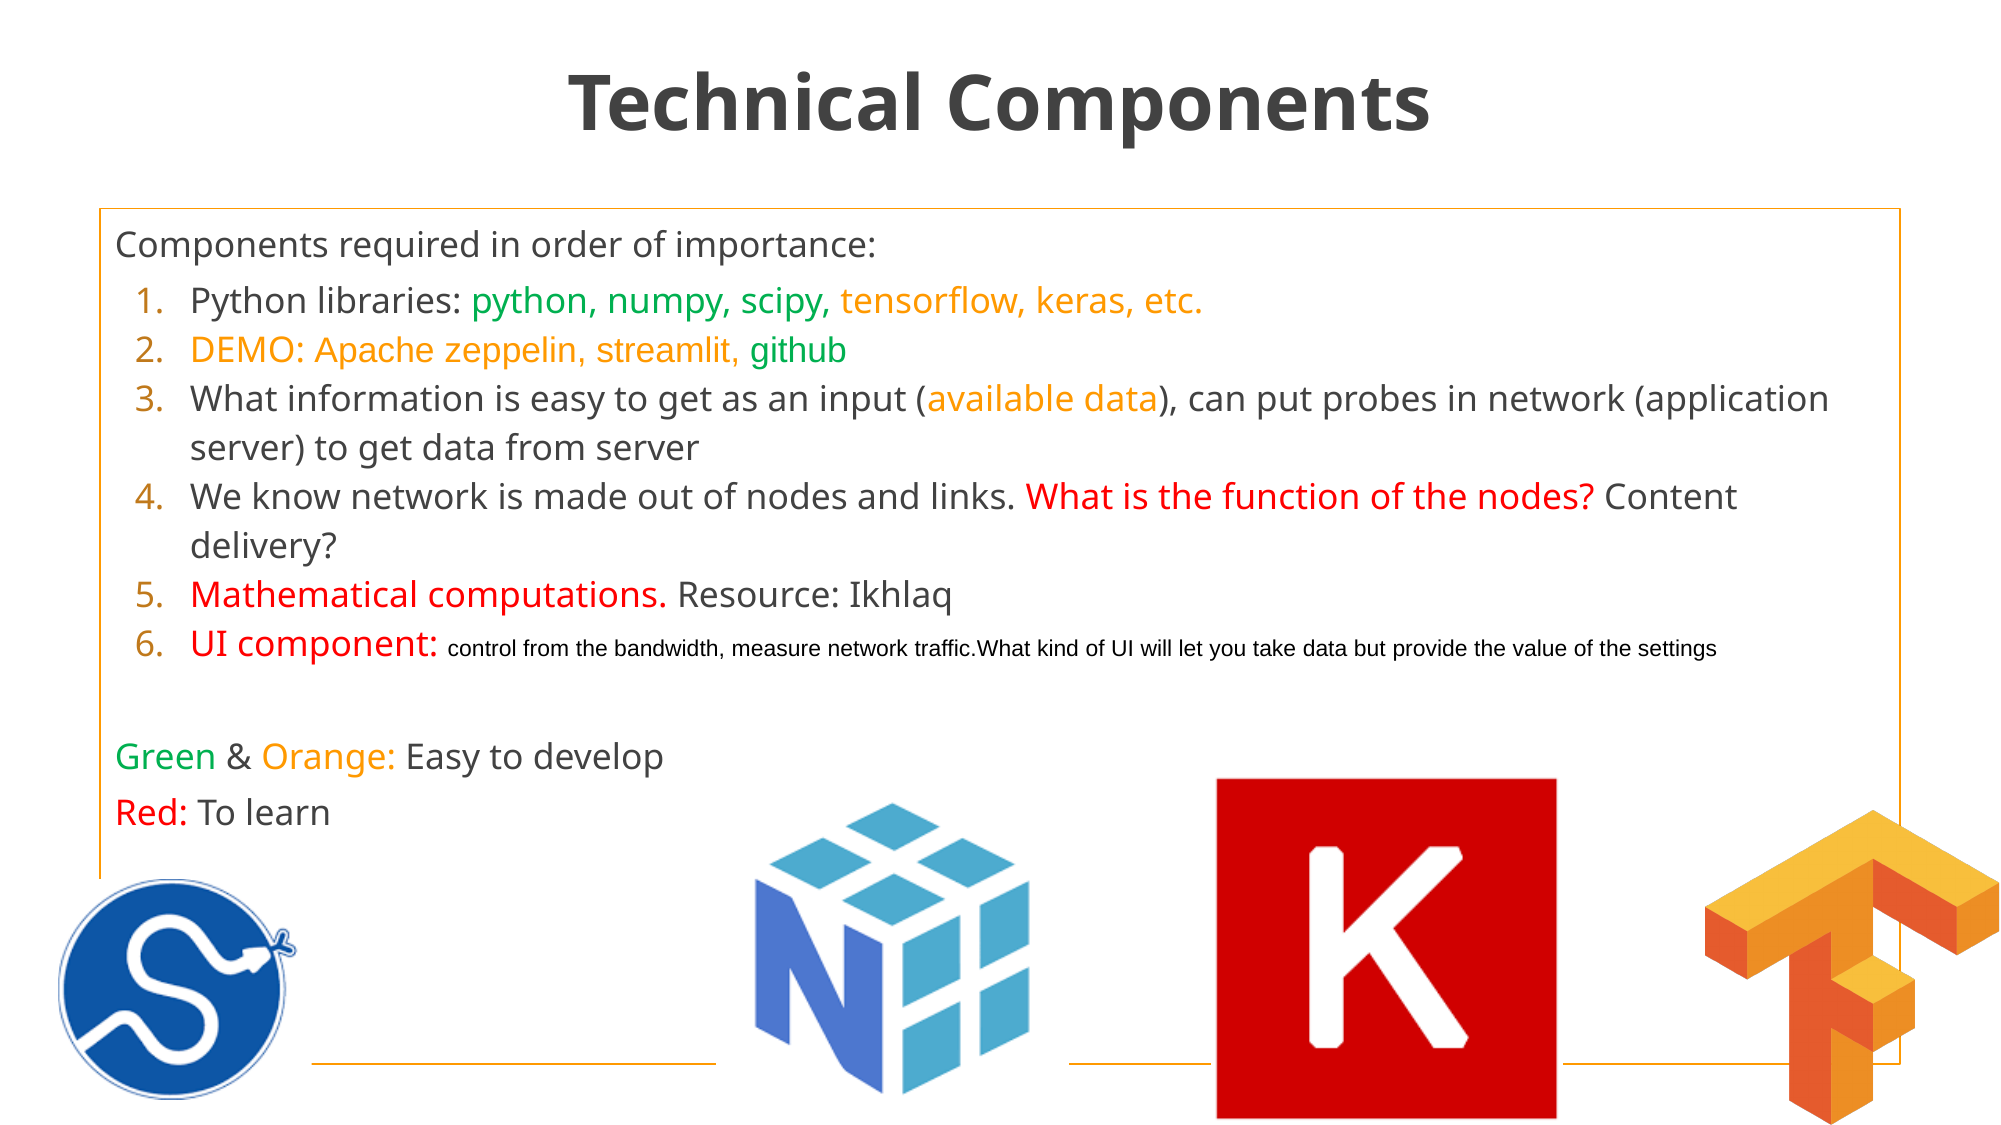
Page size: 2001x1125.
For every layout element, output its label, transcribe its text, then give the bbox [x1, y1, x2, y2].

picture [716, 773, 1069, 1125]
picture [58, 879, 312, 1100]
list Components required in order of importance: Python libraries: python, numpy, scipy, tensorflow, keras, etc. DEMO: Apache zeppelin, streamlit, github What information is easy to get as an input (available data), can put probes in network (application server) to get data from server We know network is made out of nodes and links. What is the function of the nodes? Content delivery? Mathematical computations. Resource: Ikhlaq UI component: control from the bandwidth, measure network traffic.What kind of UI will let you take data but provide the value of the settings Green & Orange: Easy to develop Red: To learn [99, 208, 1900, 1065]
picture [1705, 810, 2000, 1125]
title Technical Components [99, 45, 1900, 155]
picture [1210, 773, 1563, 1125]
